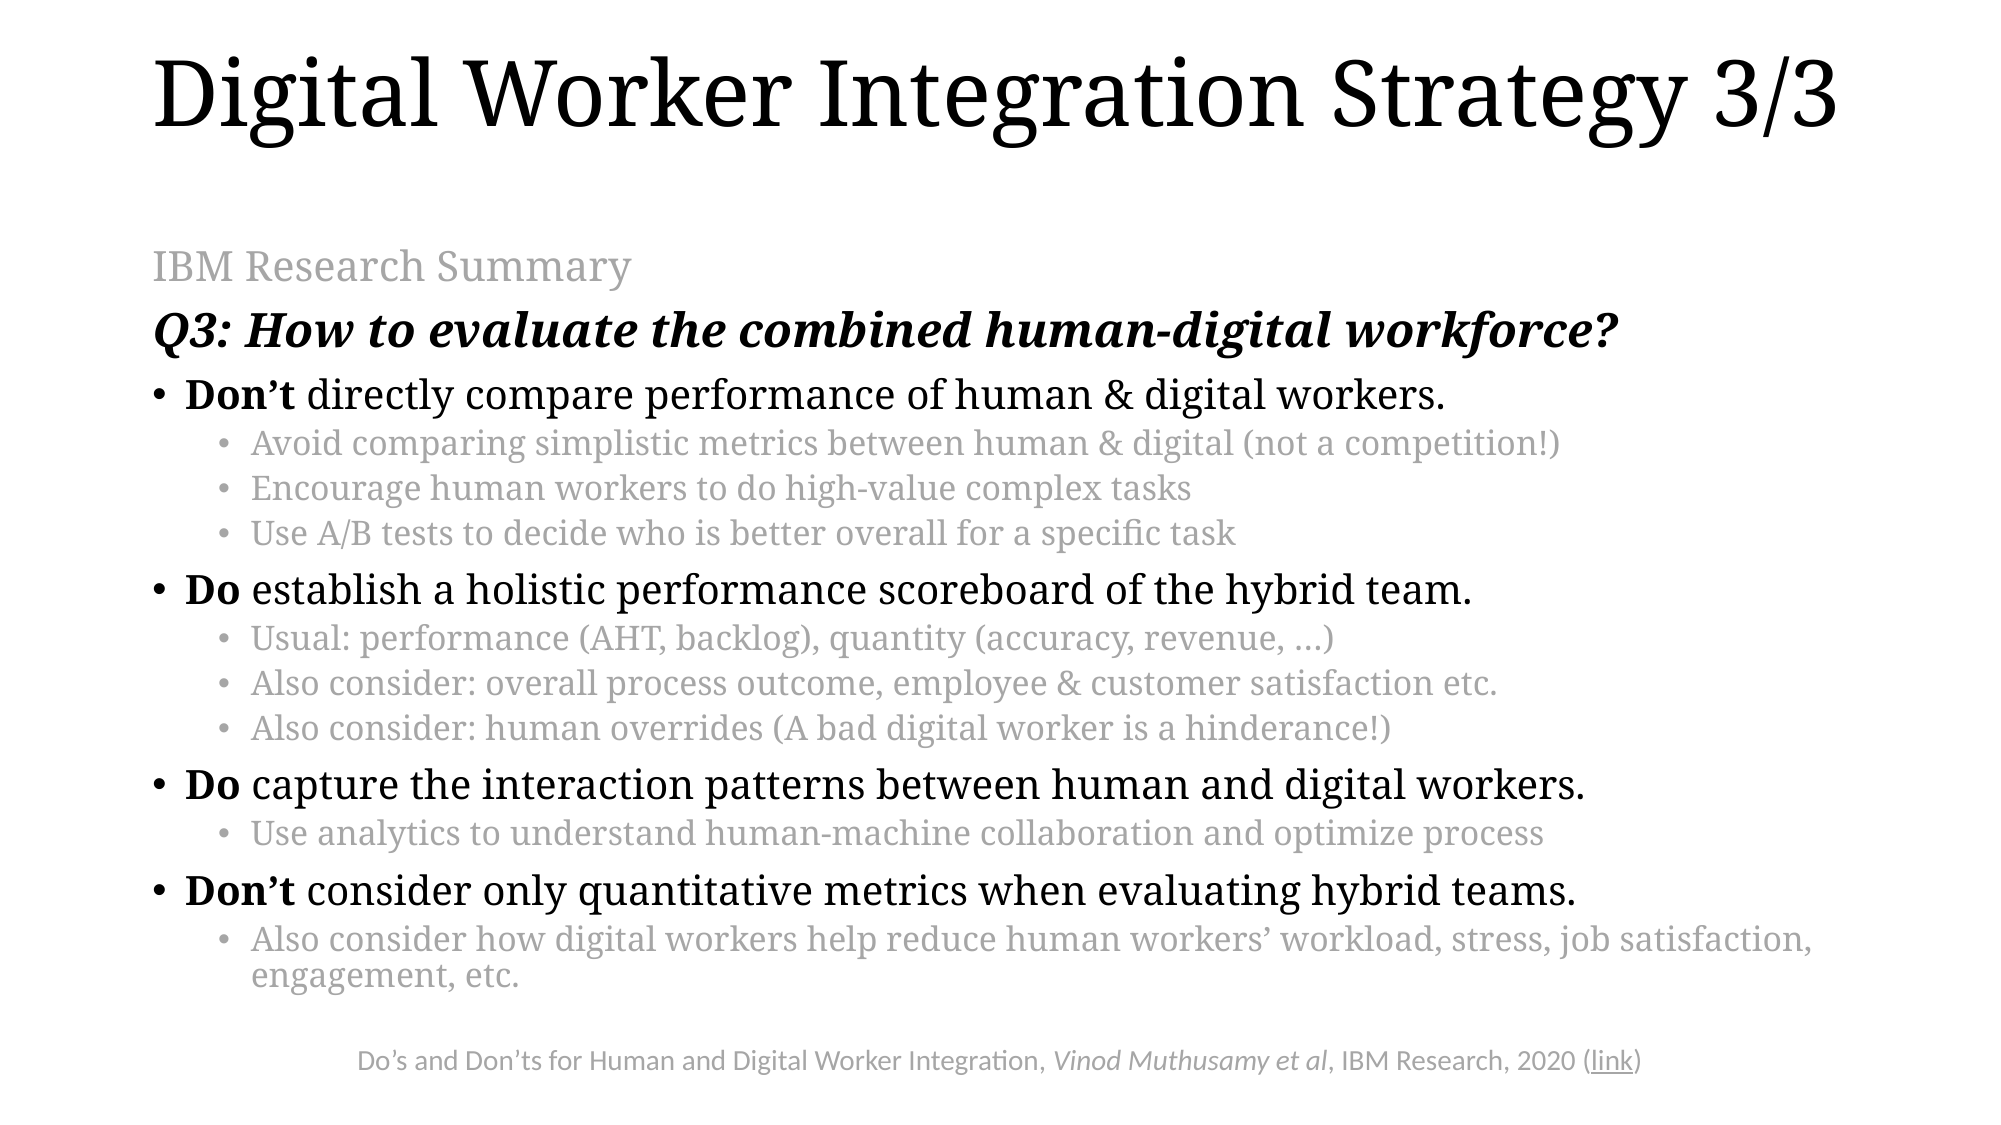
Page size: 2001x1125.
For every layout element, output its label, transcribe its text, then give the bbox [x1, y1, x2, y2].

text_box Do’s and Don’ts for Human and Digital Worker Integration, Vinod Muthusamy et al, IBM Research, 2020 (link) [137, 1033, 1863, 1084]
list Q3: How to evaluate the combined human-digital workforce? Don’t directly compare performance of human & digital workers. Avoid comparing simplistic metrics between human & digital (not a competition!) Encourage human workers to do high-value complex tasks Use A/B tests to decide who is better overall for a specific task Do establish a holistic performance scoreboard of the hybrid team. Usual: performance (AHT, backlog), quantity (accuracy, revenue, …) Also consider: overall process outcome, employee & customer satisfaction etc. Also consider: human overrides (A bad digital worker is a hinderance!) Do capture the interaction patterns between human and digital workers. Use analytics to understand human-machine collaboration and optimize process Don’t consider only quantitative metrics when evaluating hybrid teams. Also consider how digital workers help reduce human workers’ workload, stress, job satisfaction, engagement, etc. [137, 299, 1863, 1014]
title Digital Worker Integration Strategy 3/3 IBM Research Summary [137, 59, 1863, 278]
